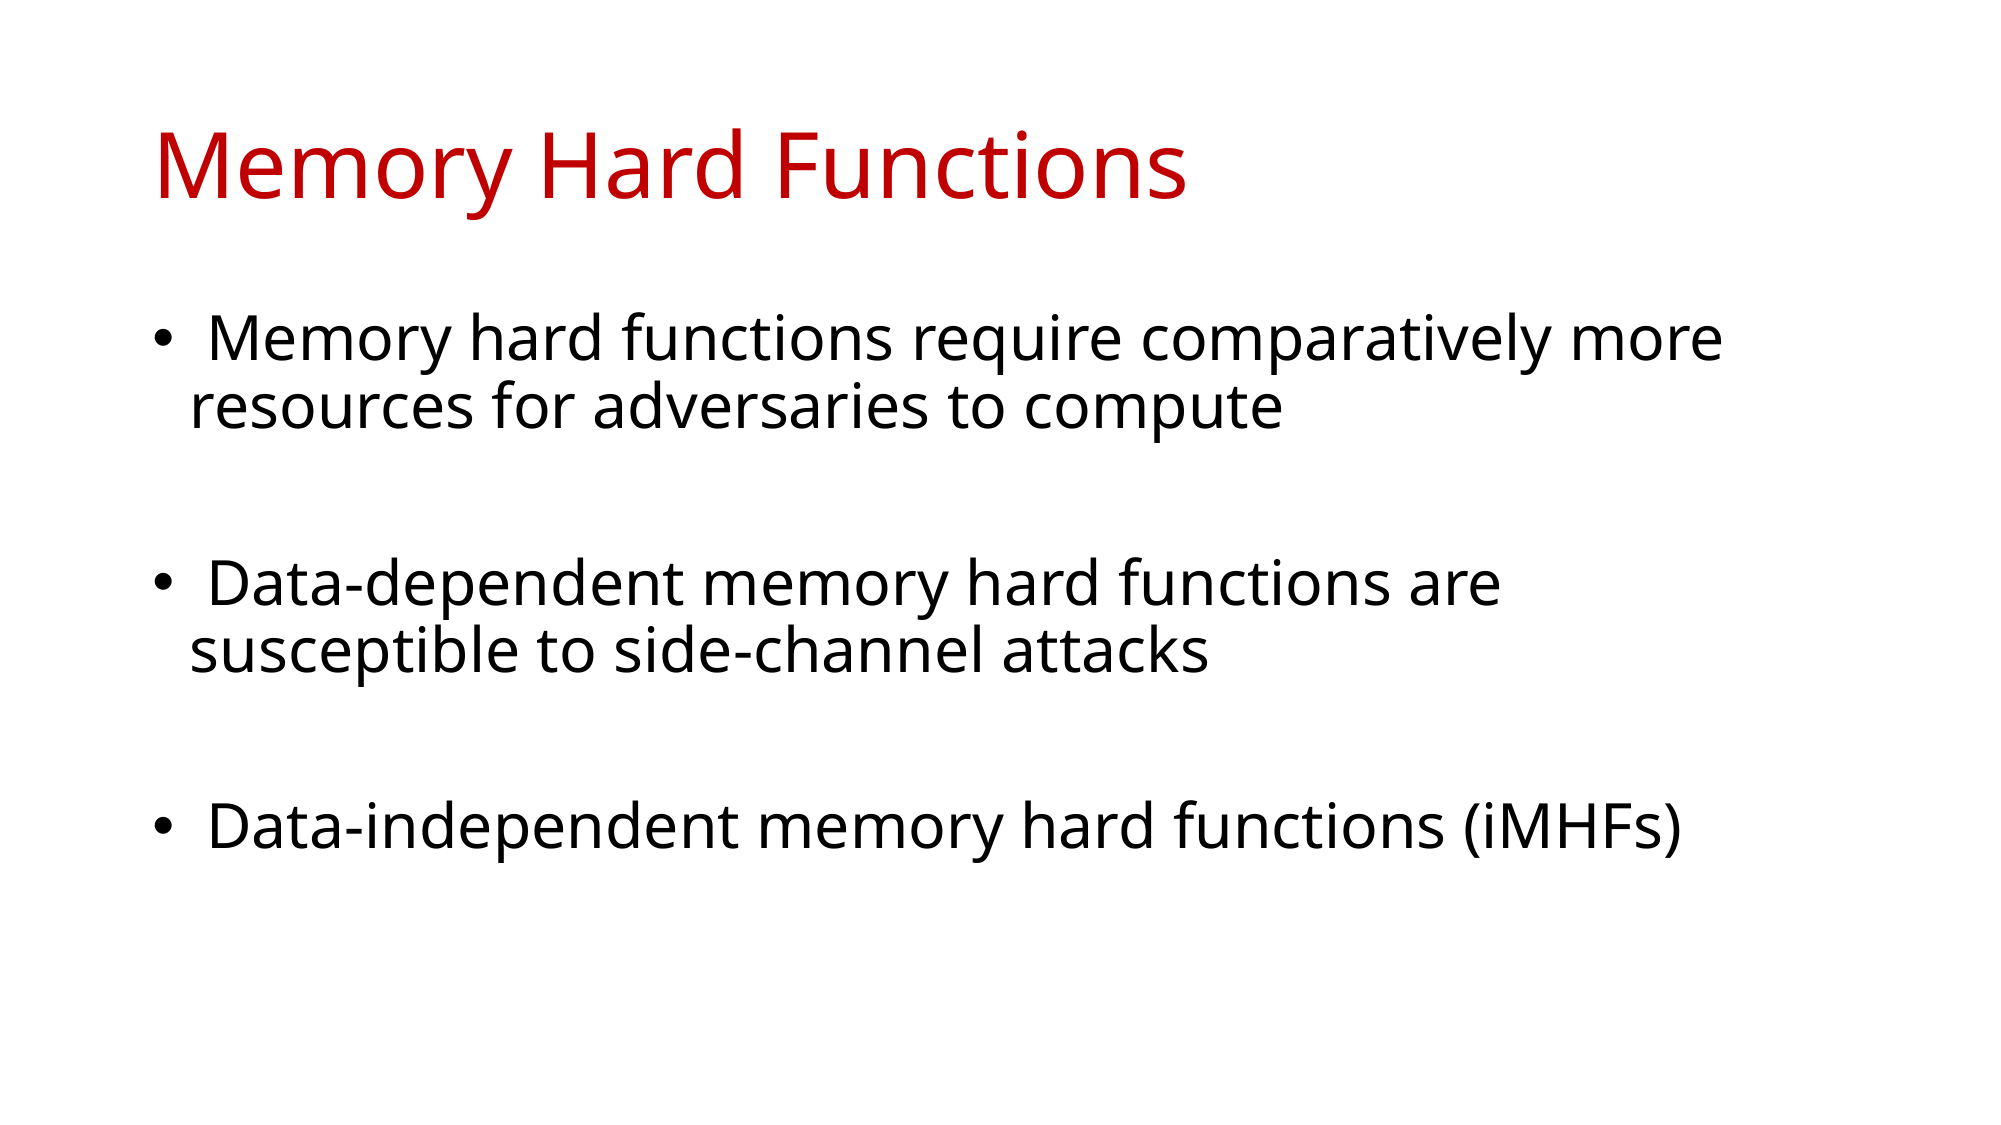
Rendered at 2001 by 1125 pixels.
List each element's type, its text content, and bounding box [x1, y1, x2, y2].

title Memory Hard Functions [137, 59, 1863, 278]
list Memory hard functions require comparatively more resources for adversaries to compute Data-dependent memory hard functions are susceptible to side-channel attacks Data-independent memory hard functions (iMHFs) [137, 299, 1863, 1014]
